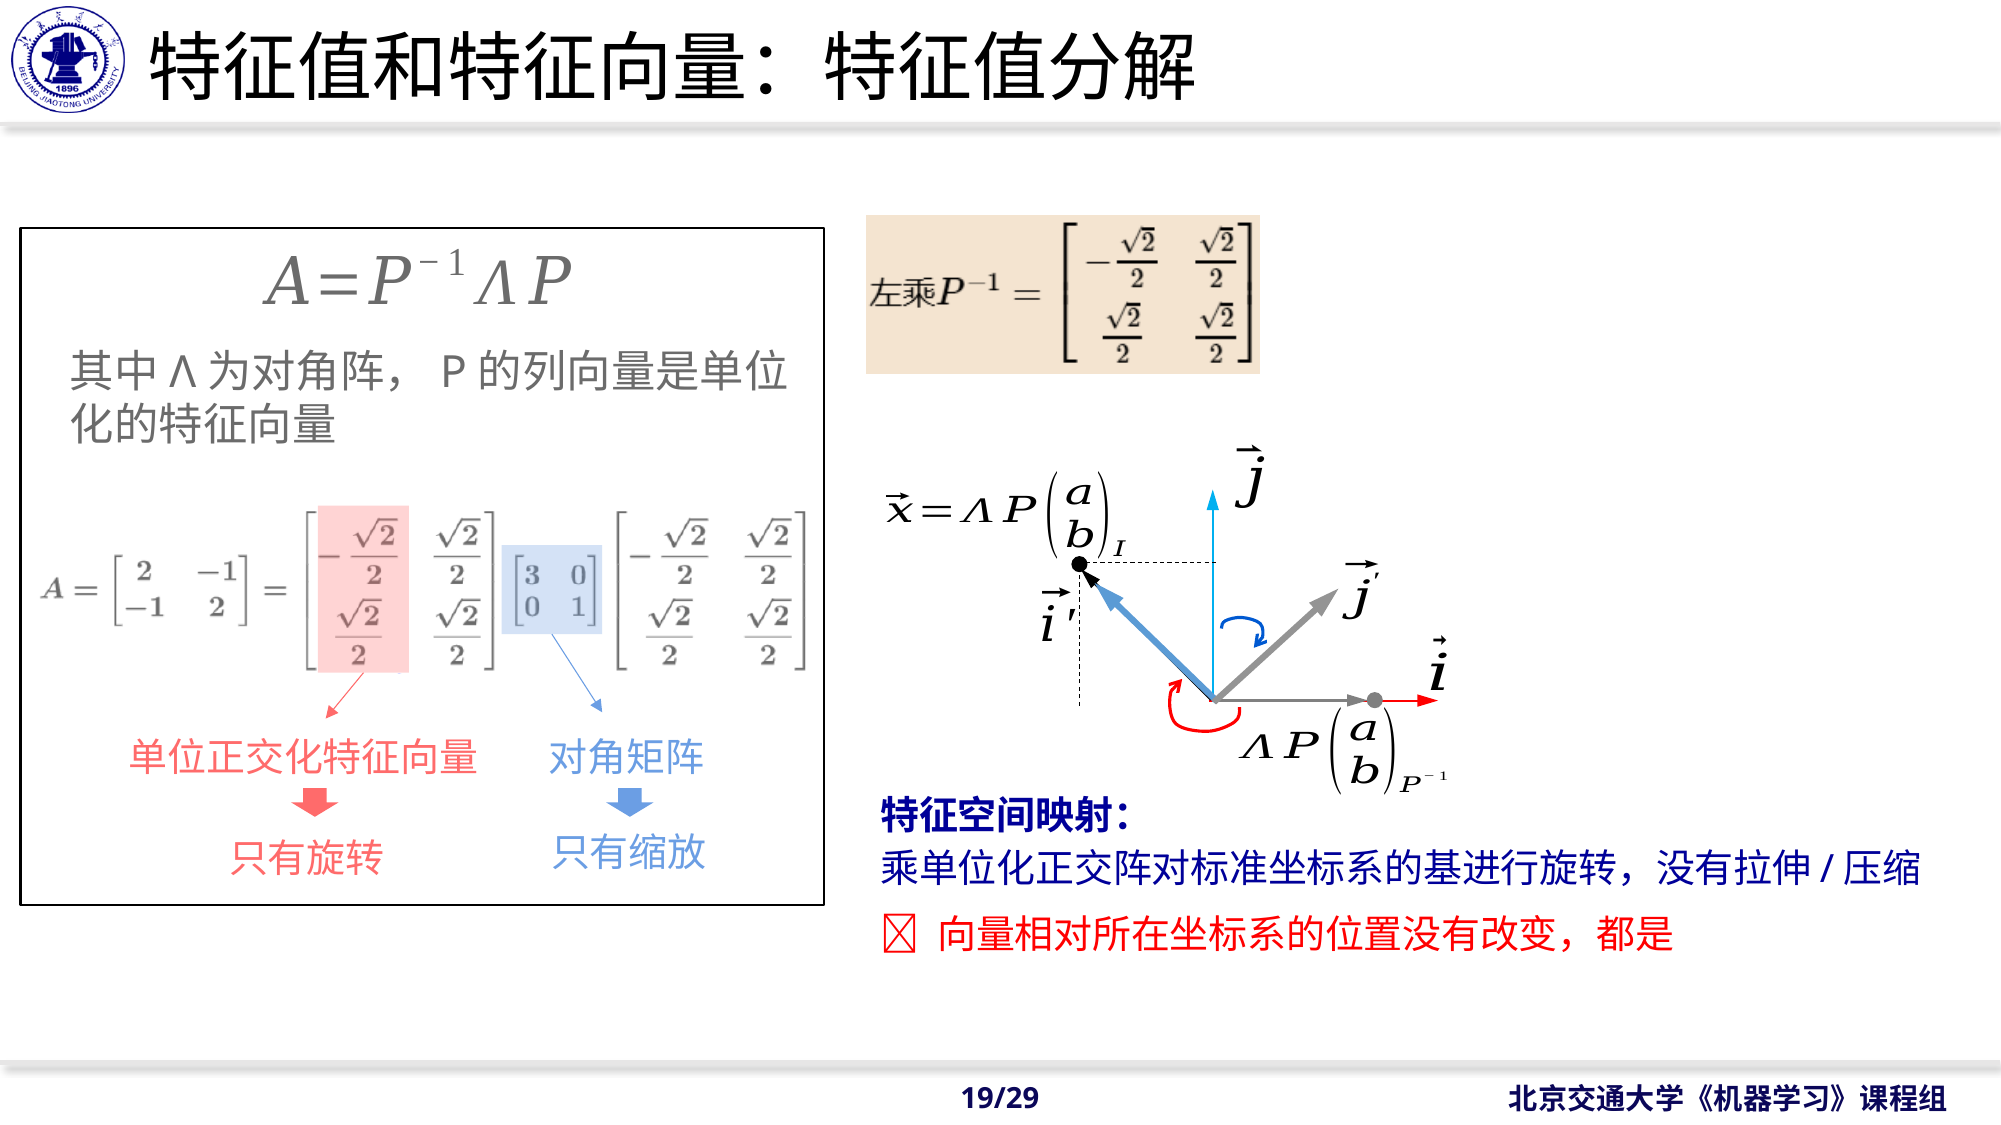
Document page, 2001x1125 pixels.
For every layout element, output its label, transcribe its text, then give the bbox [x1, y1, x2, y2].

text_box [1169, 702, 1240, 732]
text_box [1367, 701, 1382, 708]
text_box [325, 672, 364, 719]
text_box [1094, 582, 1218, 702]
picture [866, 215, 1260, 375]
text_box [1213, 588, 1339, 703]
text_box [20, 227, 824, 905]
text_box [39, 489, 811, 674]
picture [11, 6, 125, 113]
title 特征值和特征向量：特征值分解 [131, 19, 1290, 121]
text_box [1367, 693, 1382, 700]
text_box [1072, 557, 1087, 572]
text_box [1080, 569, 1212, 700]
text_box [551, 634, 603, 713]
